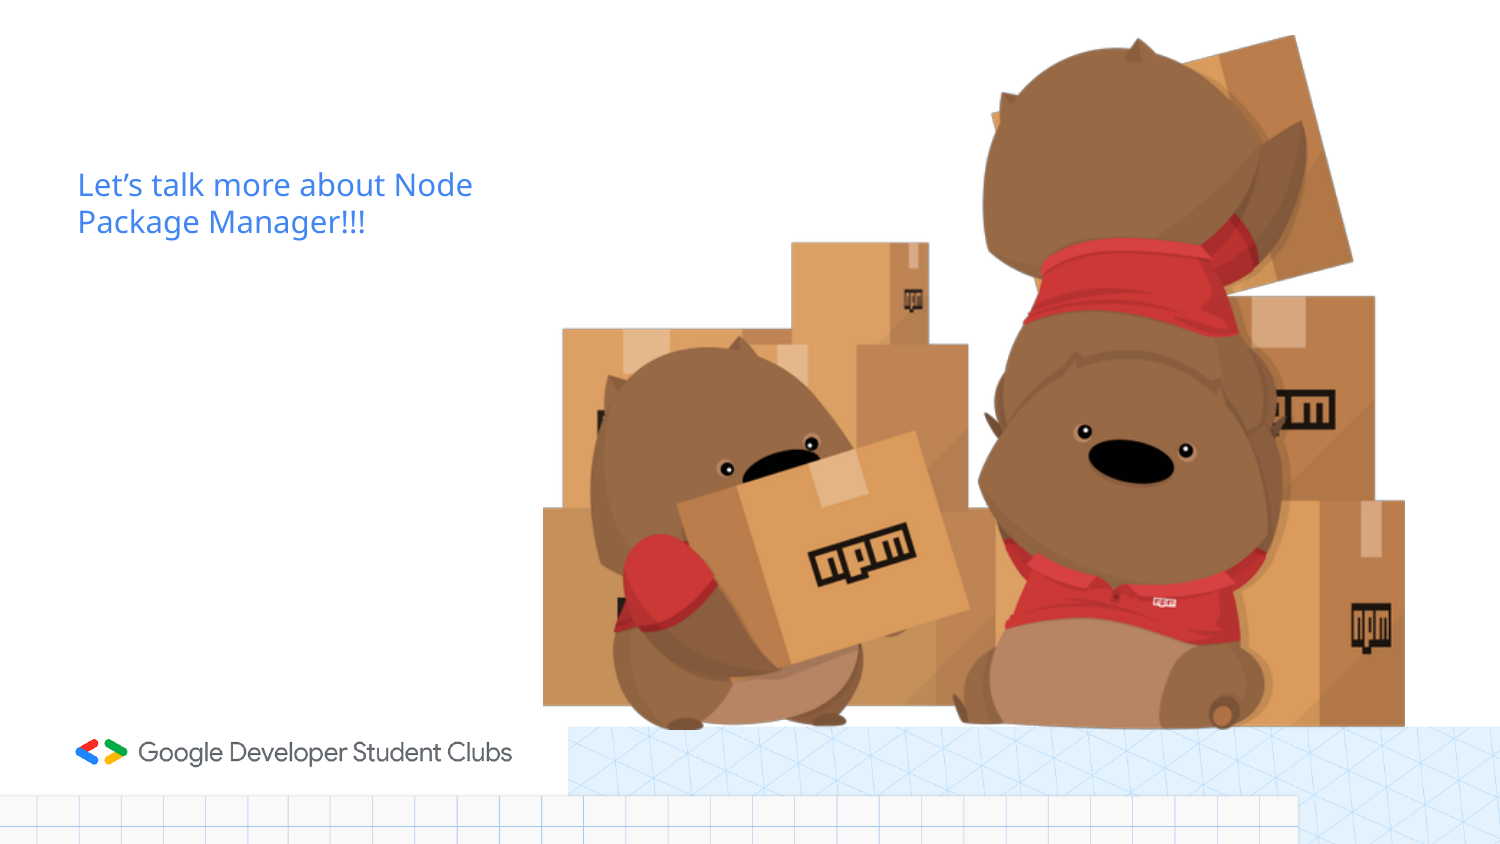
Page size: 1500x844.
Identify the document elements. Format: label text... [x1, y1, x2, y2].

picture [0, 0, 1500, 844]
text_box Let’s talk more about Node Package Manager!!! [62, 149, 538, 255]
